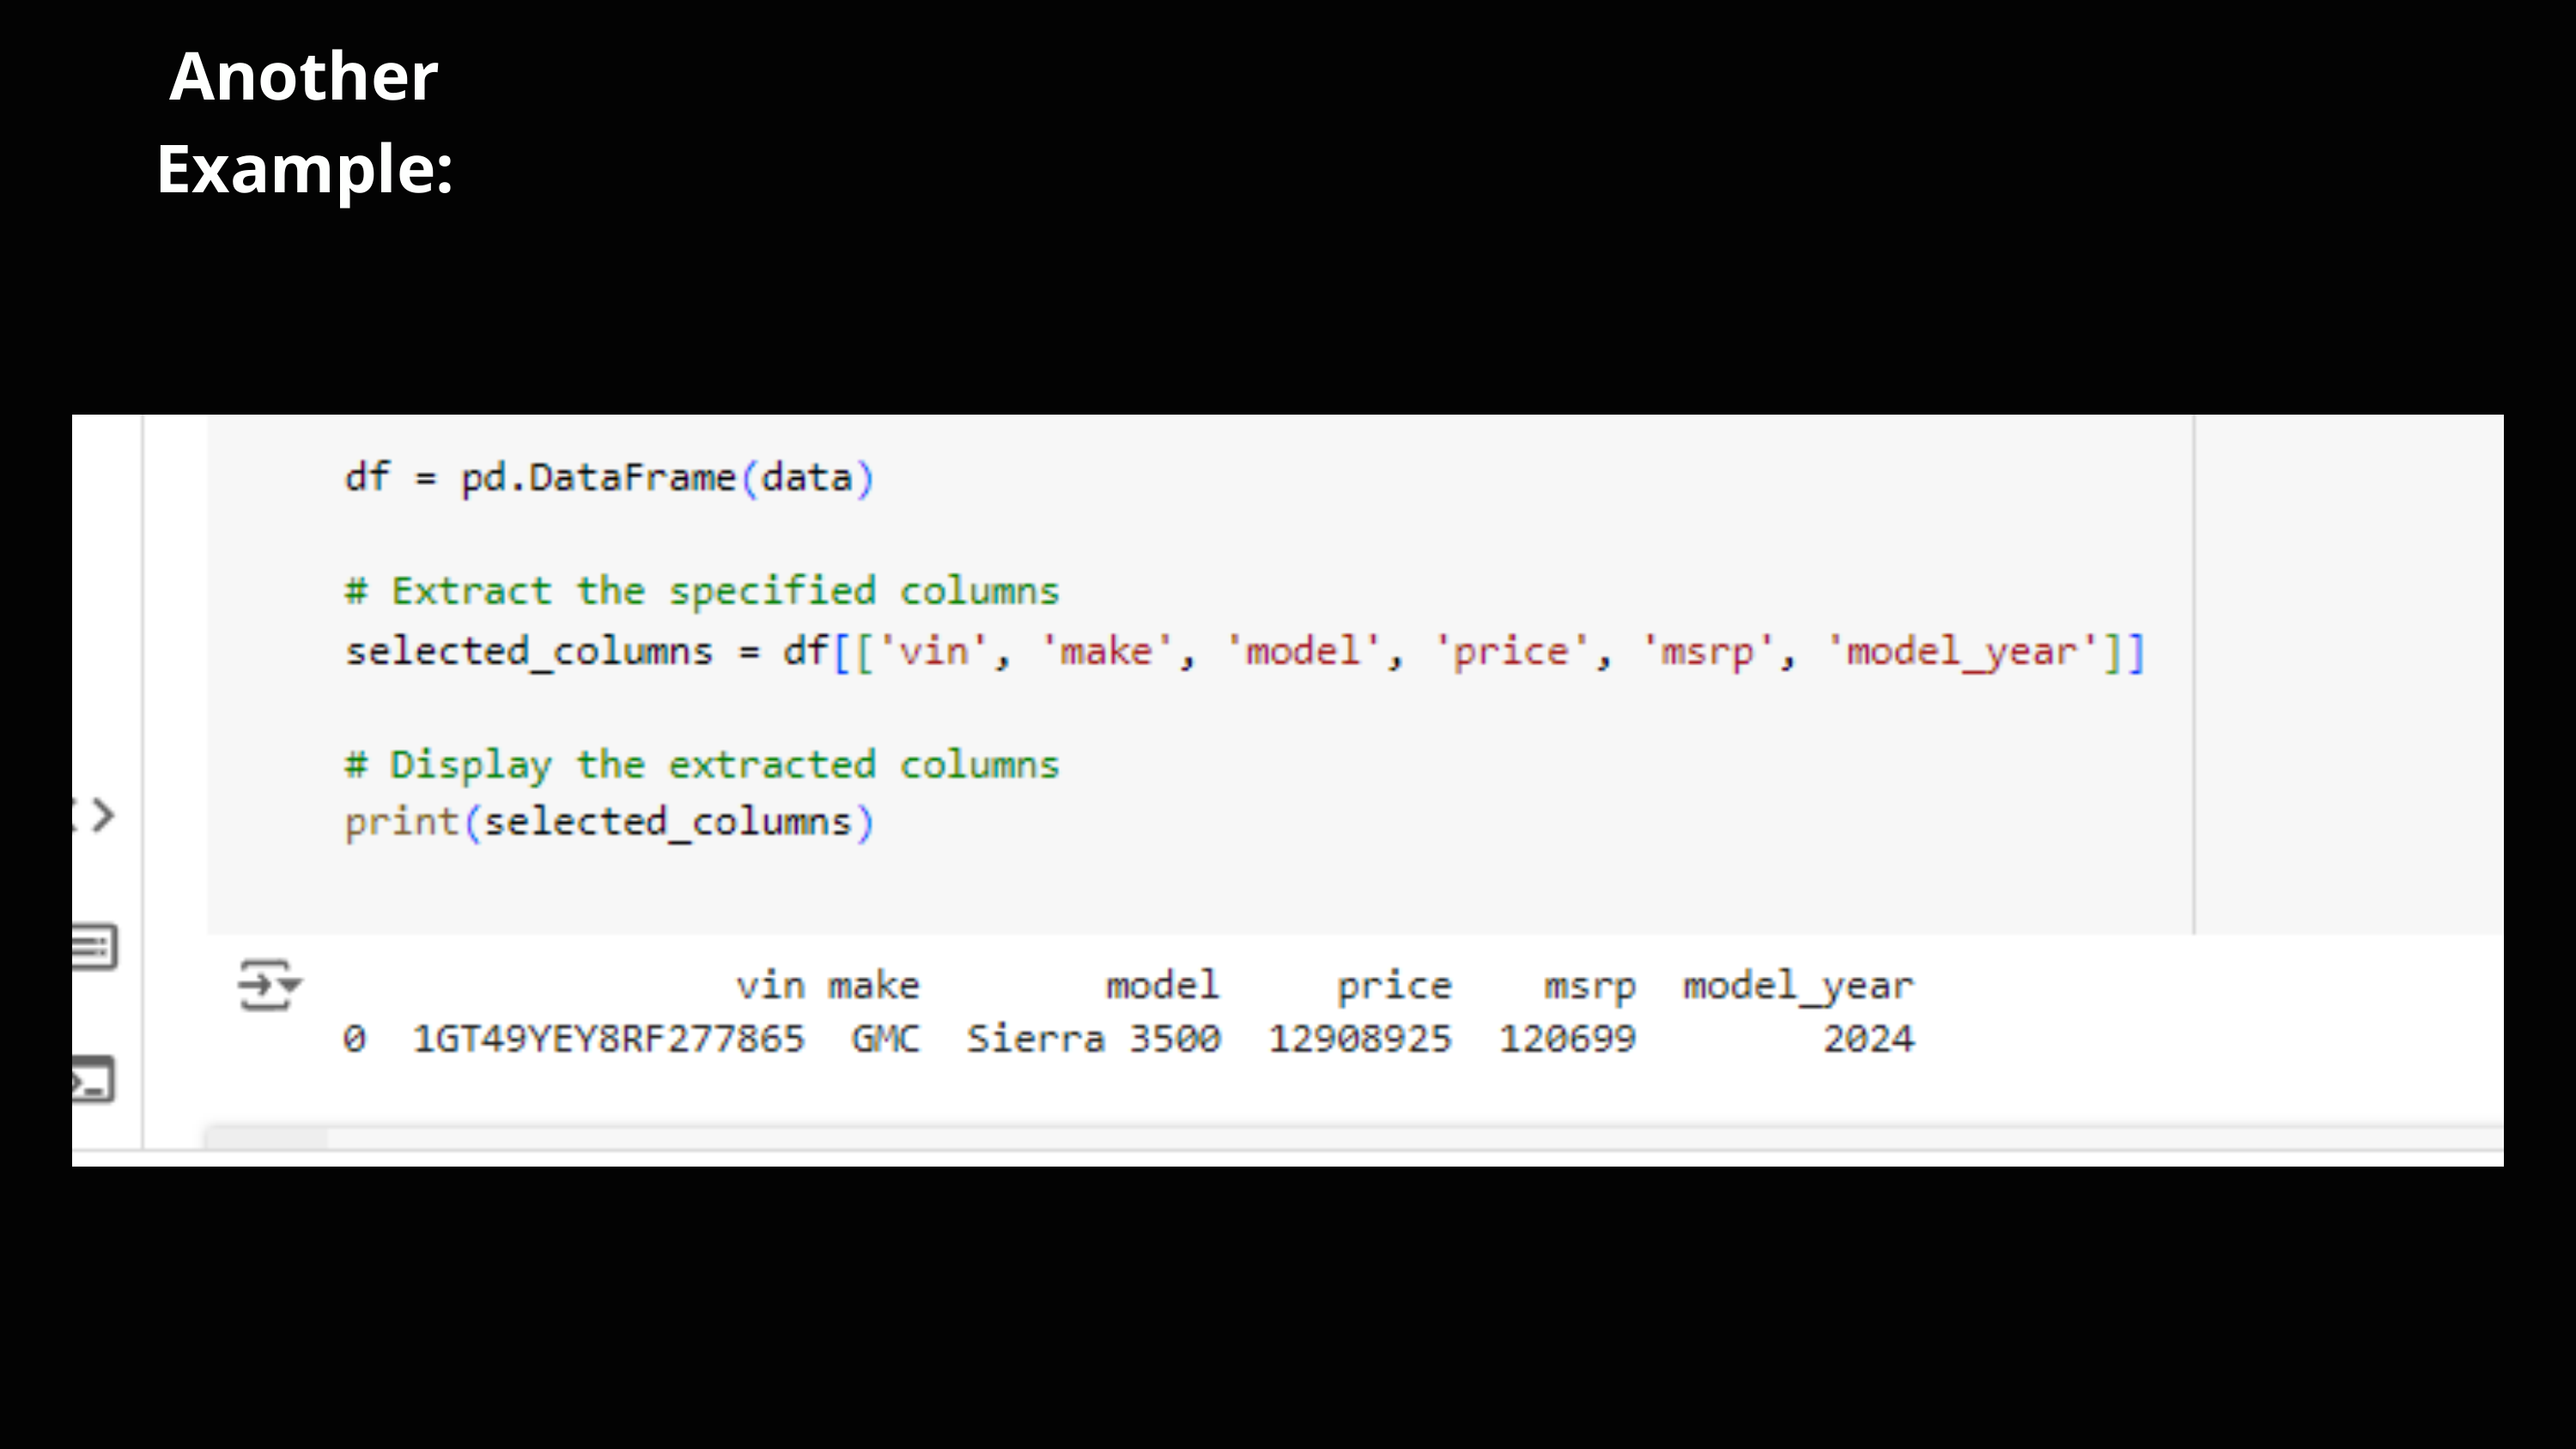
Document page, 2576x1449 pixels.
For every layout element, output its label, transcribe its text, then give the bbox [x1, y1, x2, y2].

text_box [72, 415, 2504, 1167]
text_box Another Example: [17, 21, 593, 206]
